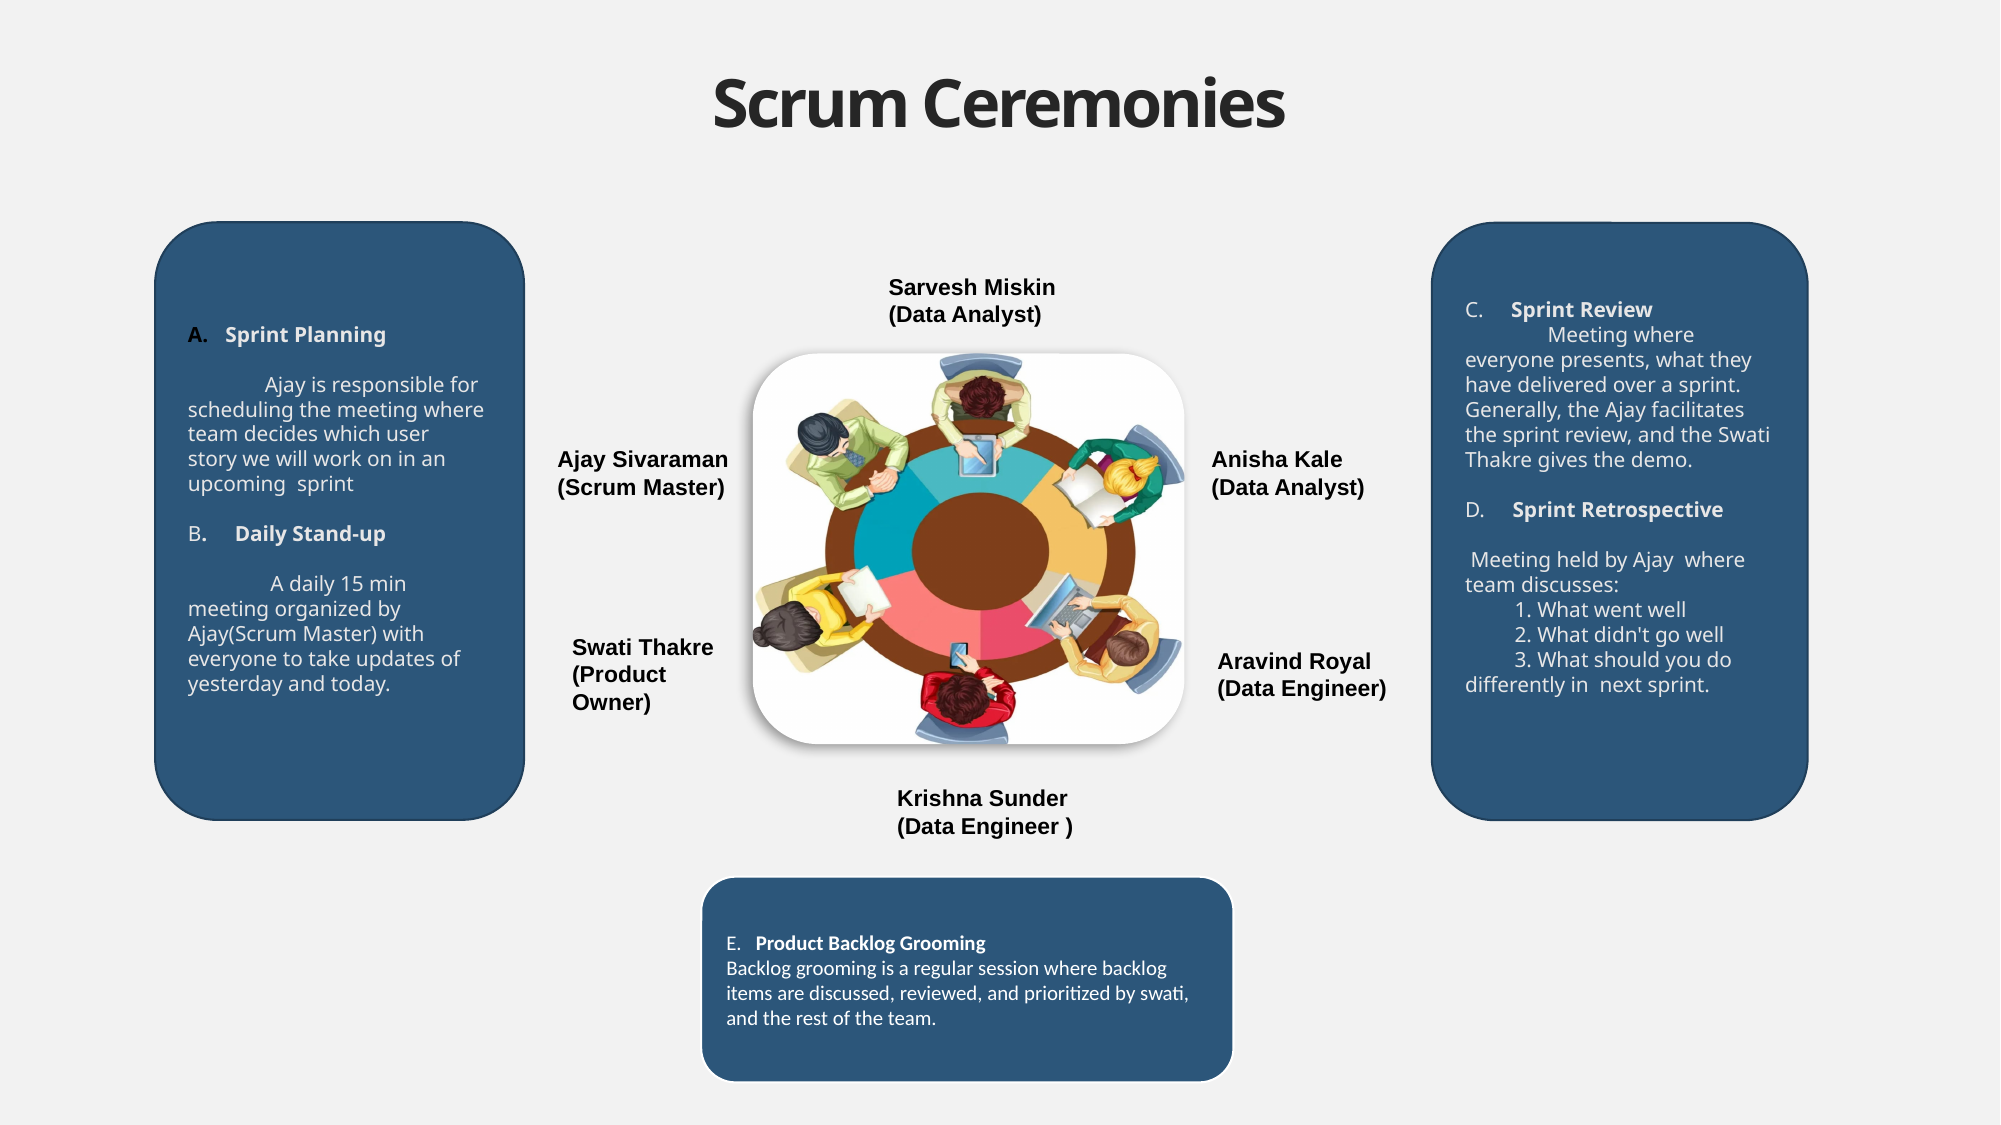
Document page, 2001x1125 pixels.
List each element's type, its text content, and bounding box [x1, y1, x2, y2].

text_box Sarvesh Miskin (Data Analyst) [873, 265, 1108, 335]
title Scrum Ceremonies [70, 70, 1930, 142]
text_box E. Product Backlog Grooming Backlog grooming is a regular session where backlog items are discussed, reviewed, and prioritized by swati, and the rest of the team. [700, 875, 1235, 1084]
text_box Anisha Kale (Data Analyst) [1196, 437, 1430, 508]
picture [752, 353, 1185, 745]
text_box Sprint Planning Ajay is responsible for scheduling the meeting where team decides which user story we will work on in an upcoming sprint B. Daily Stand-up A daily 15 min meeting organized by Ajay(Scrum Master) with everyone to take updates of yesterday and today. [154, 221, 526, 821]
text_box Krishna Sunder (Data Engineer ) [881, 776, 1097, 847]
text_box Aravind Royal (Data Engineer) [1202, 638, 1419, 709]
text_box Swati Thakre (Product Owner) [557, 624, 752, 723]
text_box Ajay Sivaraman (Scrum Master) [542, 437, 752, 508]
text_box C. Sprint Review Meeting where everyone presents, what they have delivered over a sprint. Generally, the Ajay facilitates the sprint review, and the Swati Thakre gives the demo. D. Sprint Retrospective Meeting held by Ajay where team discusses: 1. What went well 2. What didn't go well 3. What should you do differently in next sprint. [1430, 221, 1809, 822]
